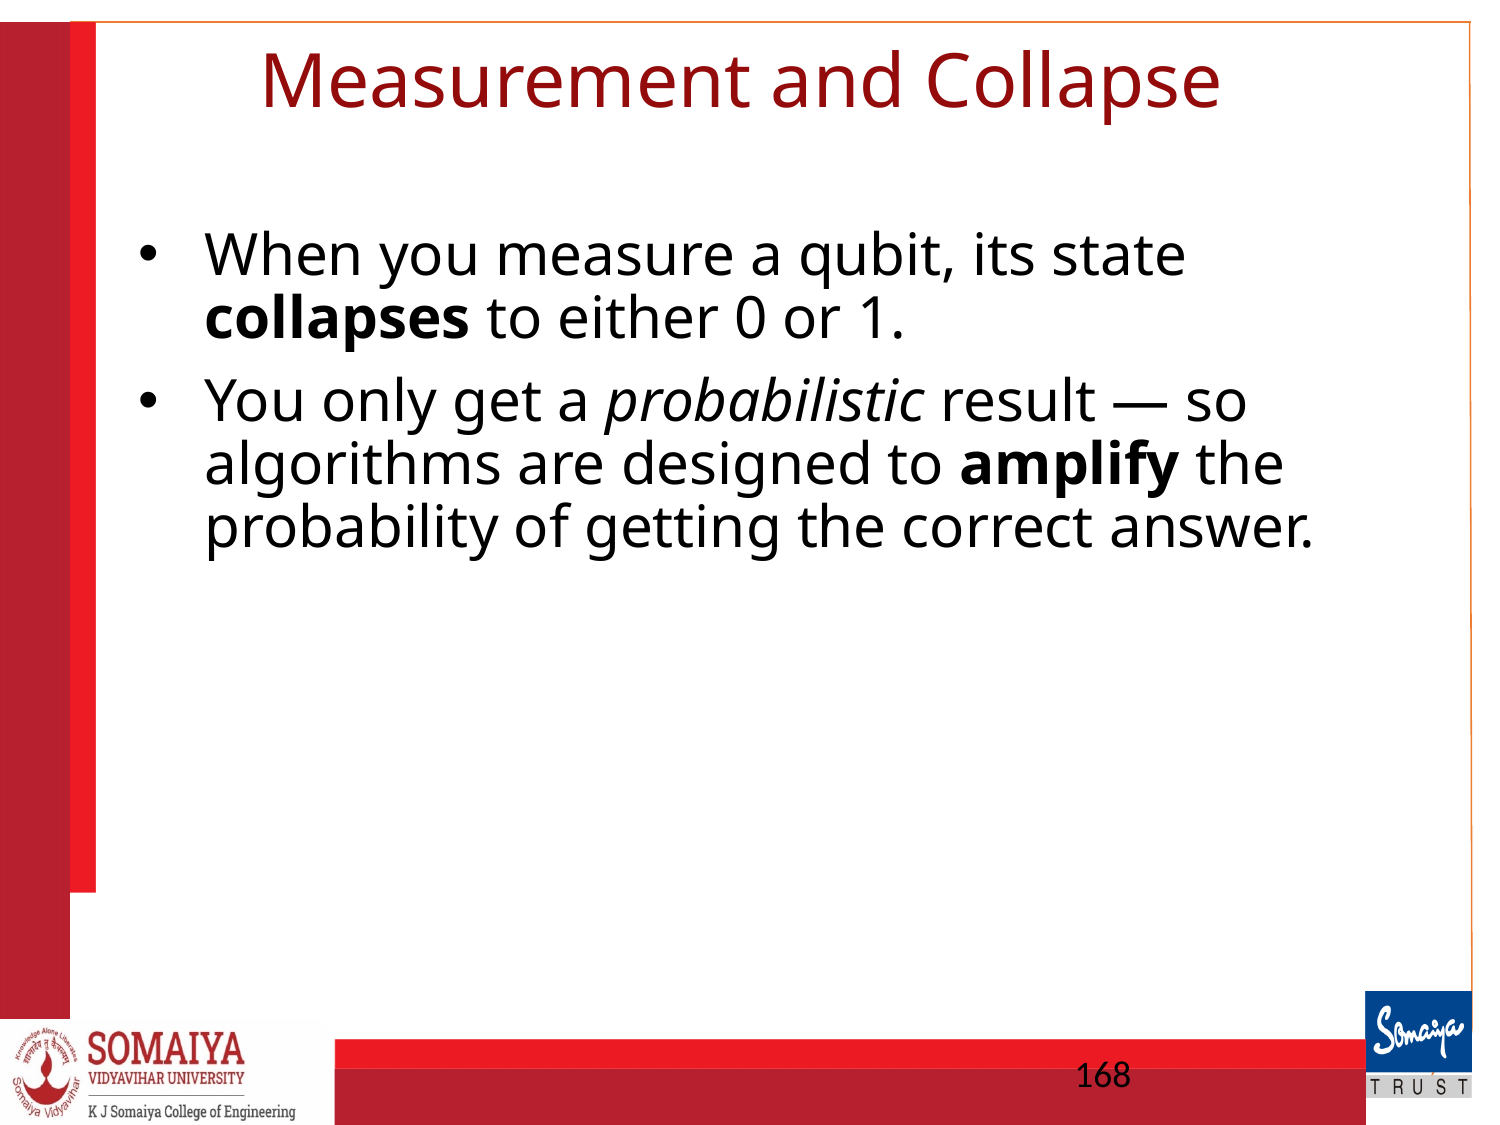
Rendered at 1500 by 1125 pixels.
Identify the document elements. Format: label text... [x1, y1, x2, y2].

list When you measure a qubit, its state collapses to either 0 or 1. You only get a probabilistic result — so algorithms are designed to amplify the probability of getting the correct answer. [114, 217, 1465, 960]
picture [0, 22, 327, 1125]
picture [1365, 991, 1472, 1098]
title Measurement and Collapse [134, 35, 1349, 179]
picture [335, 1040, 1365, 1125]
slide_number 168 [1059, 1042, 1397, 1103]
